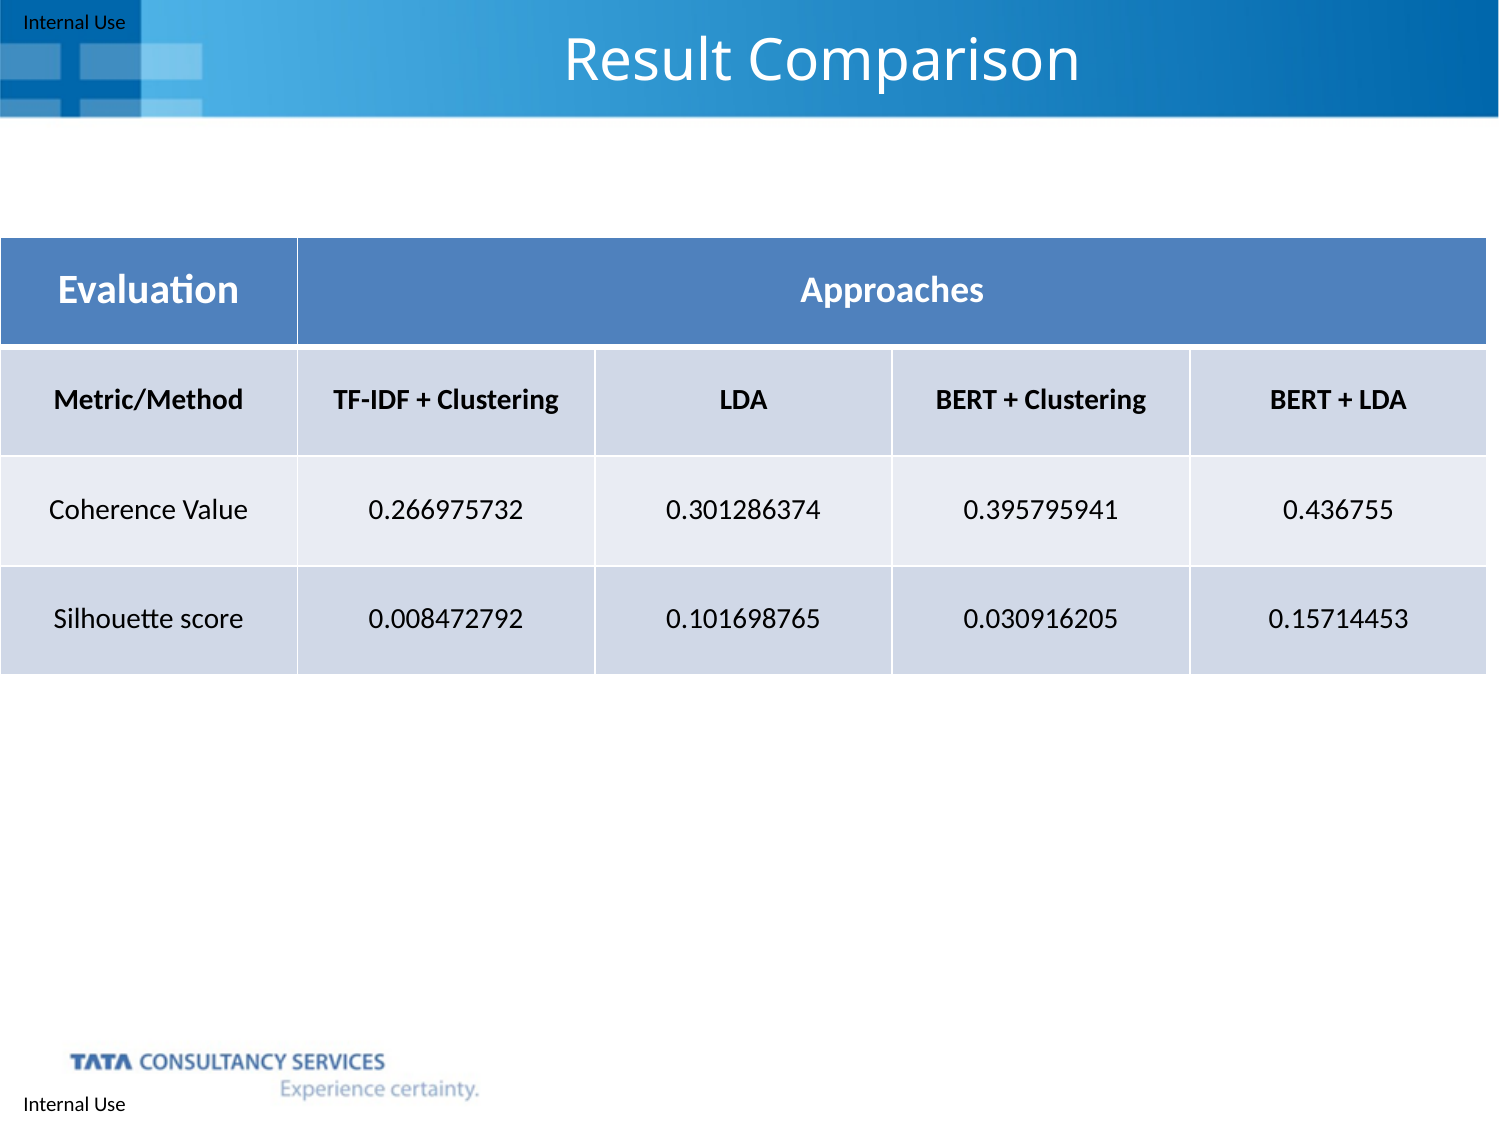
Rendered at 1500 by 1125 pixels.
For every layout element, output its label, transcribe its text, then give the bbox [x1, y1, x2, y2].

table_header Evaluation [1, 238, 297, 344]
title Result Comparison [209, 10, 1436, 104]
table_cell LDA [596, 350, 891, 455]
table_cell 0.266975732 [298, 457, 594, 565]
table_cell 0.030916205 [893, 567, 1189, 674]
table_cell Metric/Method [1, 350, 297, 455]
table_cell 0.15714453 [1191, 567, 1486, 674]
table_cell 0.008472792 [298, 567, 594, 674]
table_cell BERT + LDA [1191, 350, 1486, 455]
picture [0, 0, 1499, 1124]
table_cell 0.301286374 [596, 457, 891, 565]
table_cell BERT + Clustering [893, 350, 1189, 455]
table_cell Coherence Value [1, 457, 297, 565]
table_cell 0.101698765 [596, 567, 891, 674]
table_header Approaches [298, 238, 1486, 344]
table_cell Silhouette score [1, 567, 297, 674]
table_cell 0.395795941 [893, 457, 1189, 565]
table_cell 0.436755 [1191, 457, 1486, 565]
table_cell TF-IDF + Clustering [298, 350, 594, 455]
